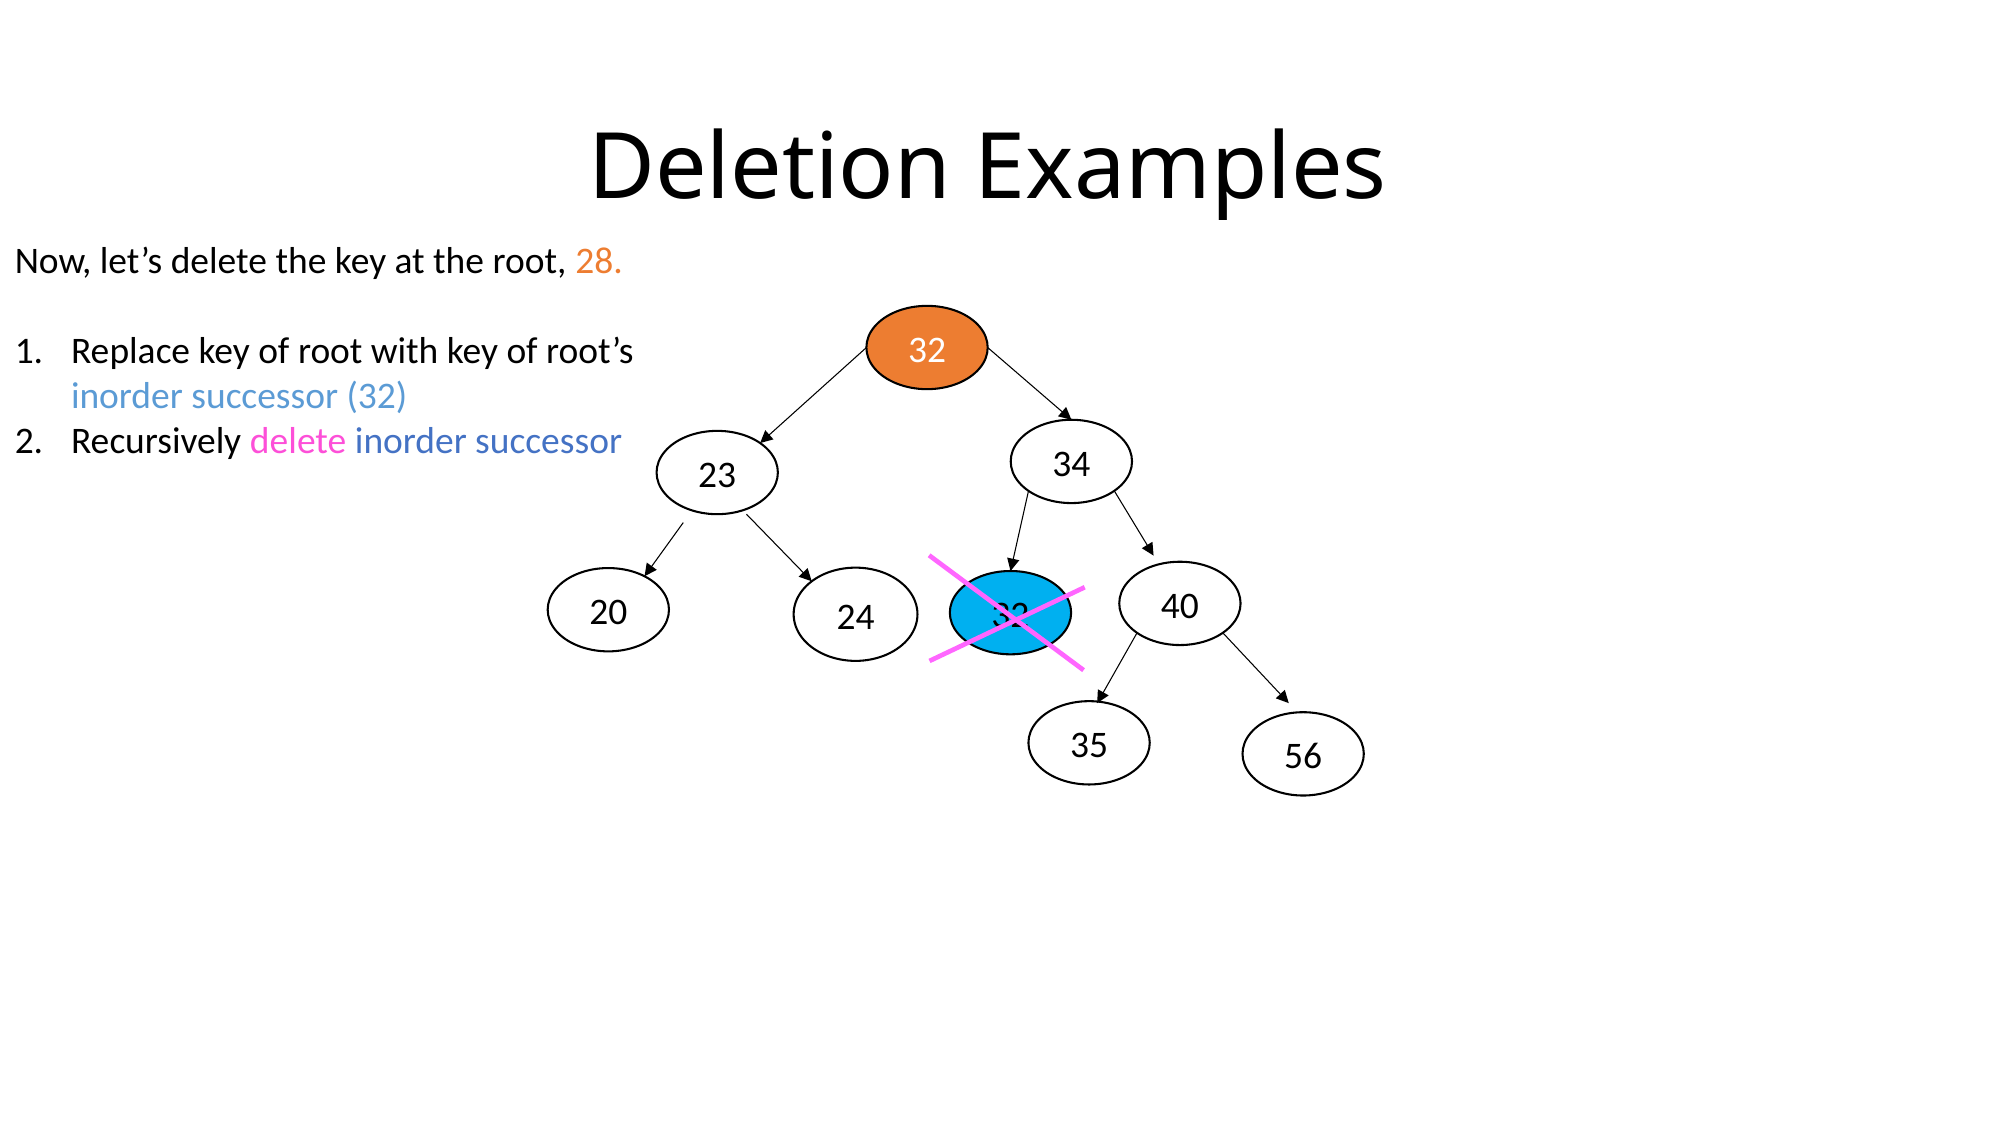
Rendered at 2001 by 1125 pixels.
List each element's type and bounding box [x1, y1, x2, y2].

text_box [1241, 711, 1365, 797]
text_box [0, 228, 1154, 671]
text_box [1027, 560, 1289, 786]
title [137, 59, 1863, 278]
text_box [746, 514, 919, 662]
